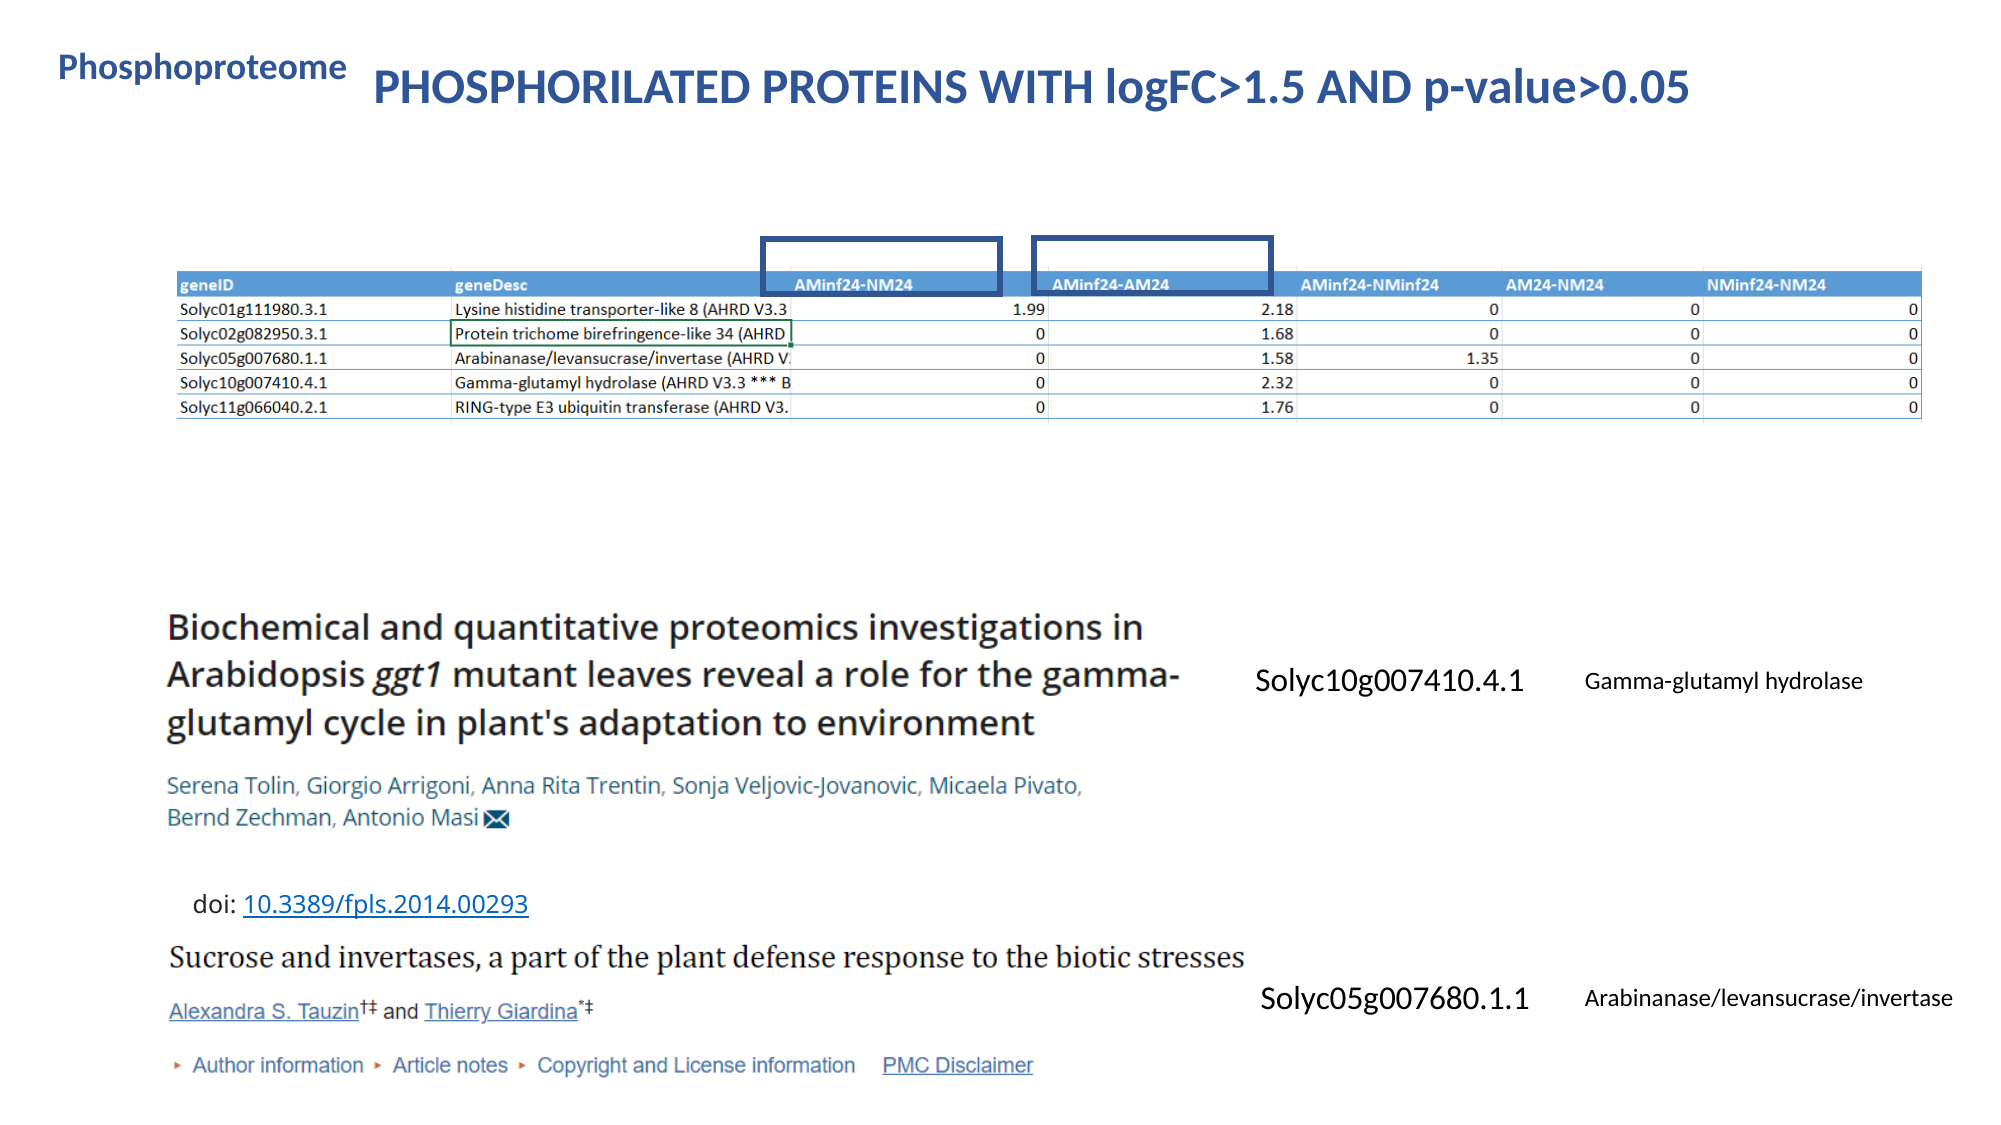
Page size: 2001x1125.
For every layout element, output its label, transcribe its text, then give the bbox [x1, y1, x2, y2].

picture [153, 927, 1272, 1093]
text_box Phosphoproteome [43, 34, 387, 95]
text_box PHOSPHORILATED PROTEINS WITH logFC>1.5 AND p-value>0.05 [358, 46, 1815, 121]
text_box [1033, 237, 1272, 266]
text_box Solyc10g007410.4.1 [1240, 651, 1666, 706]
picture [146, 598, 1210, 841]
text_box Arabinanase/levansucrase/invertase [1570, 973, 1981, 1019]
text_box [762, 238, 1001, 266]
text_box doi: 10.3389/fpls.2014.00293 [177, 881, 678, 927]
picture [177, 266, 1923, 423]
text_box Gamma-glutamyl hydrolase [1570, 657, 1981, 702]
text_box Solyc05g007680.1.1 [1272, 968, 1599, 1024]
